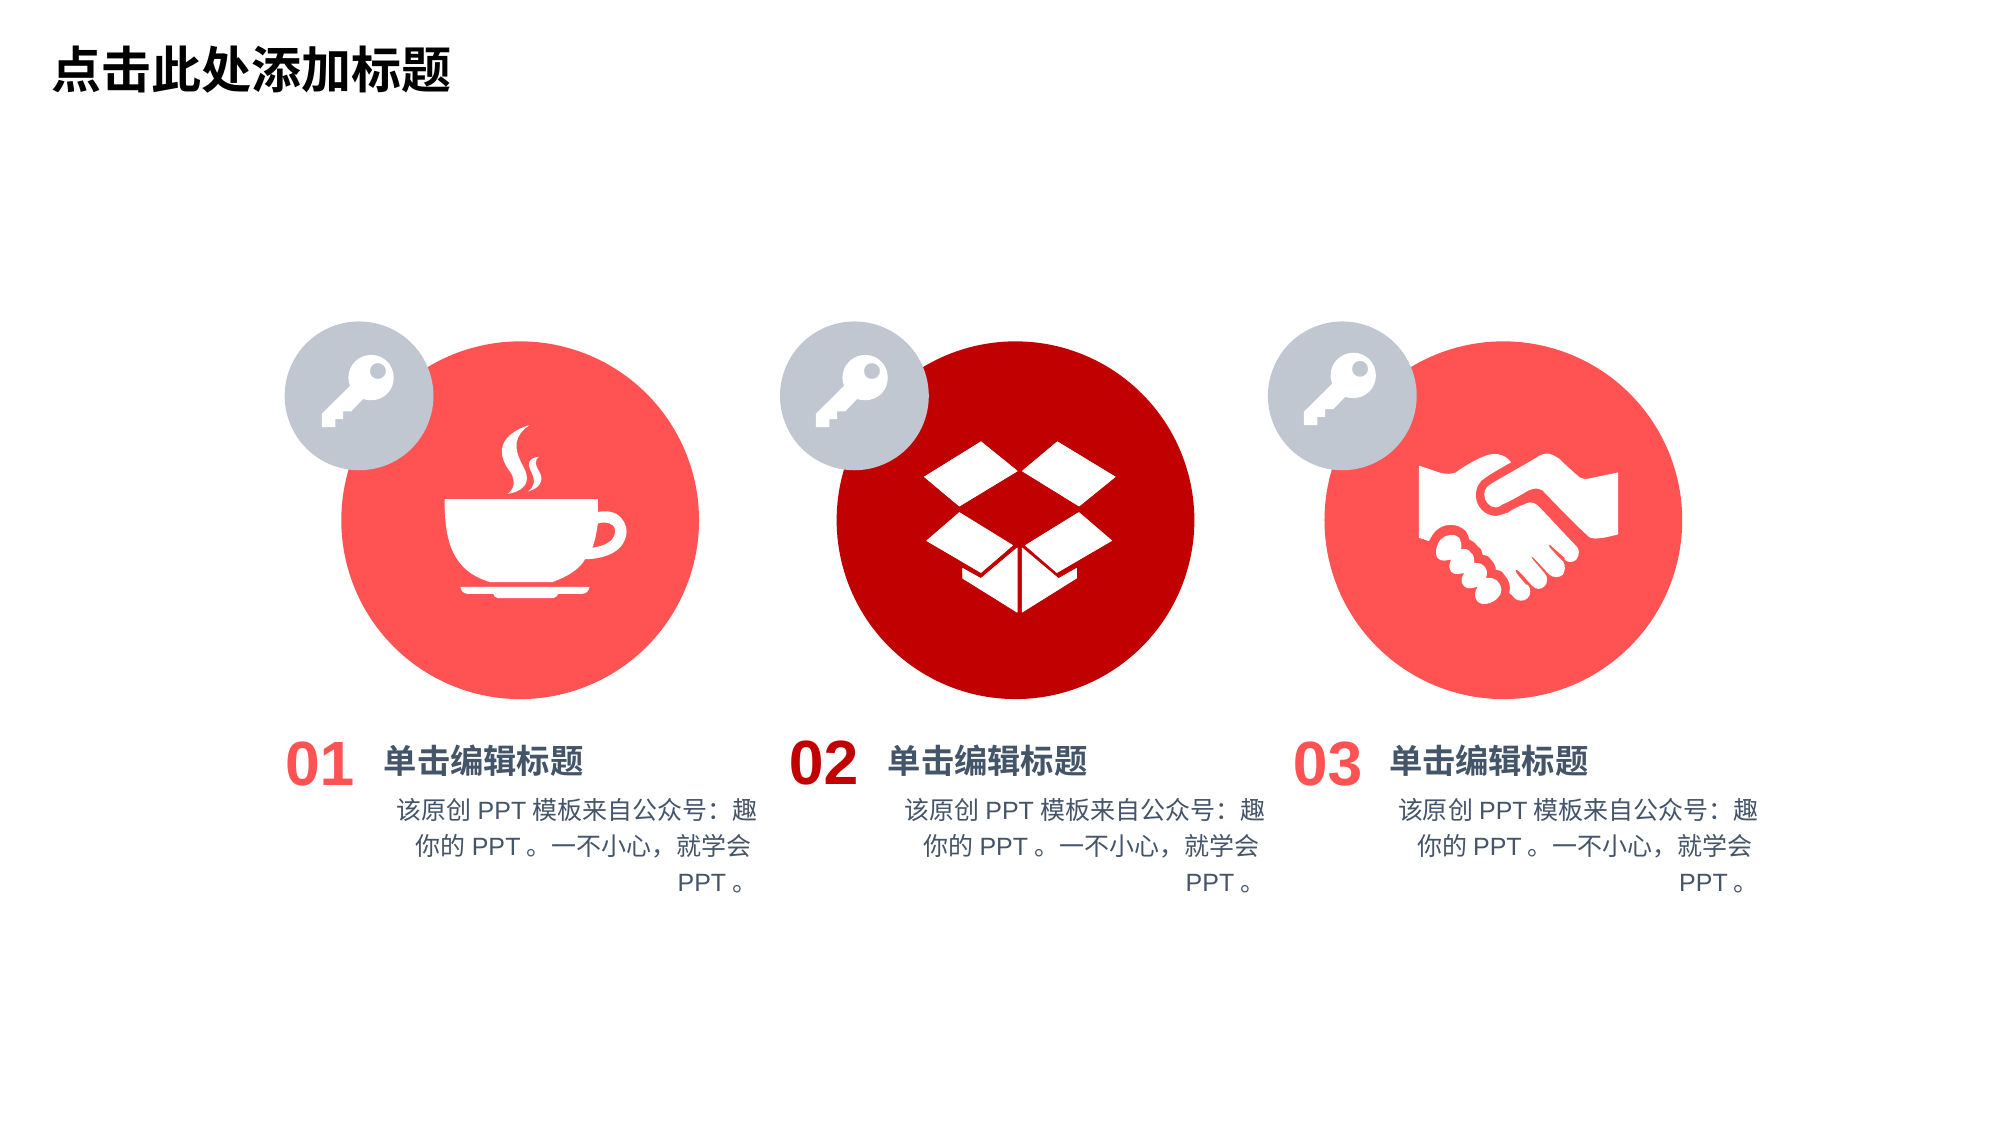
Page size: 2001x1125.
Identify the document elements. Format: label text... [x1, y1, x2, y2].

text_box 点击此处添加标题 [36, 31, 475, 106]
text_box 该原创PPT模板来自公众号：趣你的PPT。一不小心，就学会PPT。 [374, 788, 758, 897]
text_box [444, 425, 627, 599]
text_box 03 [1265, 719, 1408, 802]
text_box [836, 340, 1195, 700]
text_box [1267, 320, 1418, 471]
text_box [1484, 453, 1619, 539]
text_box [924, 441, 1116, 613]
text_box [340, 340, 700, 700]
text_box [779, 320, 930, 471]
text_box [321, 354, 394, 428]
text_box 02 [761, 718, 904, 801]
text_box 01 [257, 719, 400, 802]
text_box 单击编辑标题 [887, 740, 1134, 781]
text_box [1436, 534, 1502, 604]
text_box [815, 354, 888, 428]
text_box 单击编辑标题 [1389, 740, 1635, 781]
text_box [284, 320, 434, 471]
text_box 单击编辑标题 [383, 740, 630, 781]
text_box [1418, 453, 1579, 601]
text_box 该原创PPT模板来自公众号：趣你的PPT。一不小心，就学会PPT。 [1375, 788, 1759, 897]
text_box 该原创PPT模板来自公众号：趣你的PPT。一不小心，就学会PPT。 [882, 788, 1266, 897]
text_box [1323, 340, 1683, 700]
text_box [1303, 352, 1376, 426]
